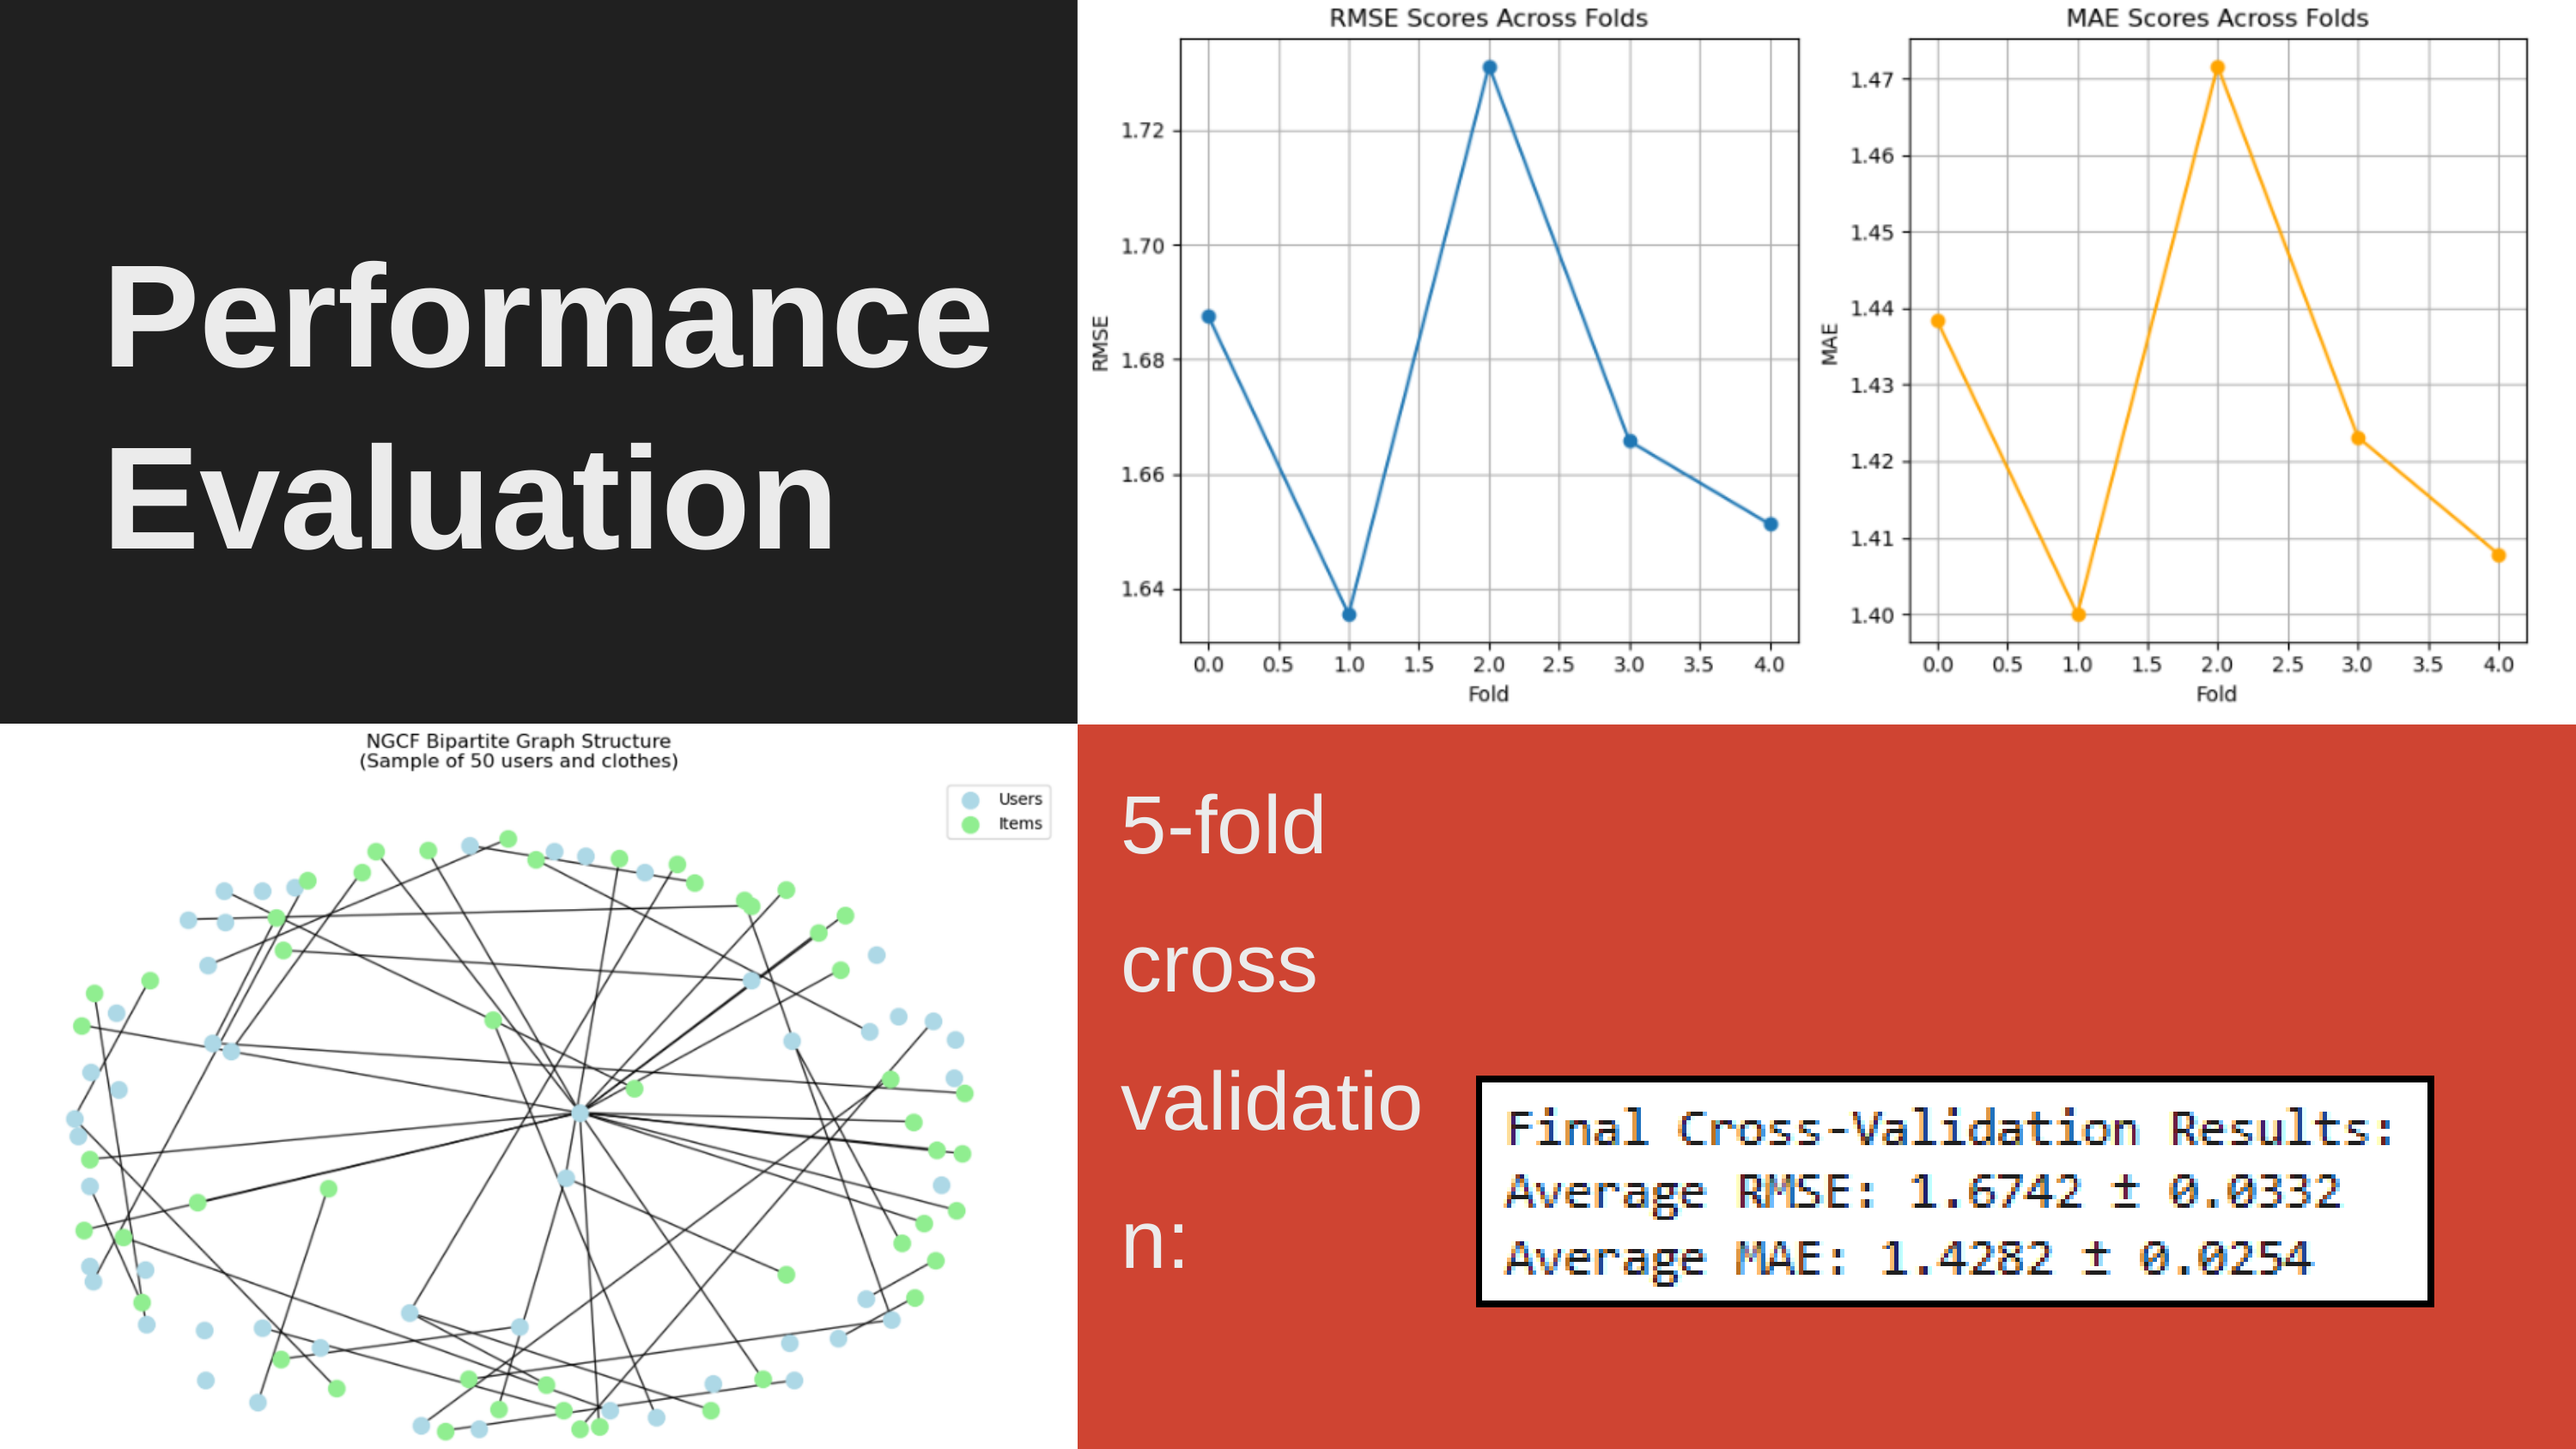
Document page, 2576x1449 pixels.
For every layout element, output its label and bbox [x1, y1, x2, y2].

text_box [1077, 724, 2576, 1449]
text_box [1289, 0, 2576, 724]
text_box [0, 731, 1073, 1449]
text_box [0, 0, 1289, 724]
